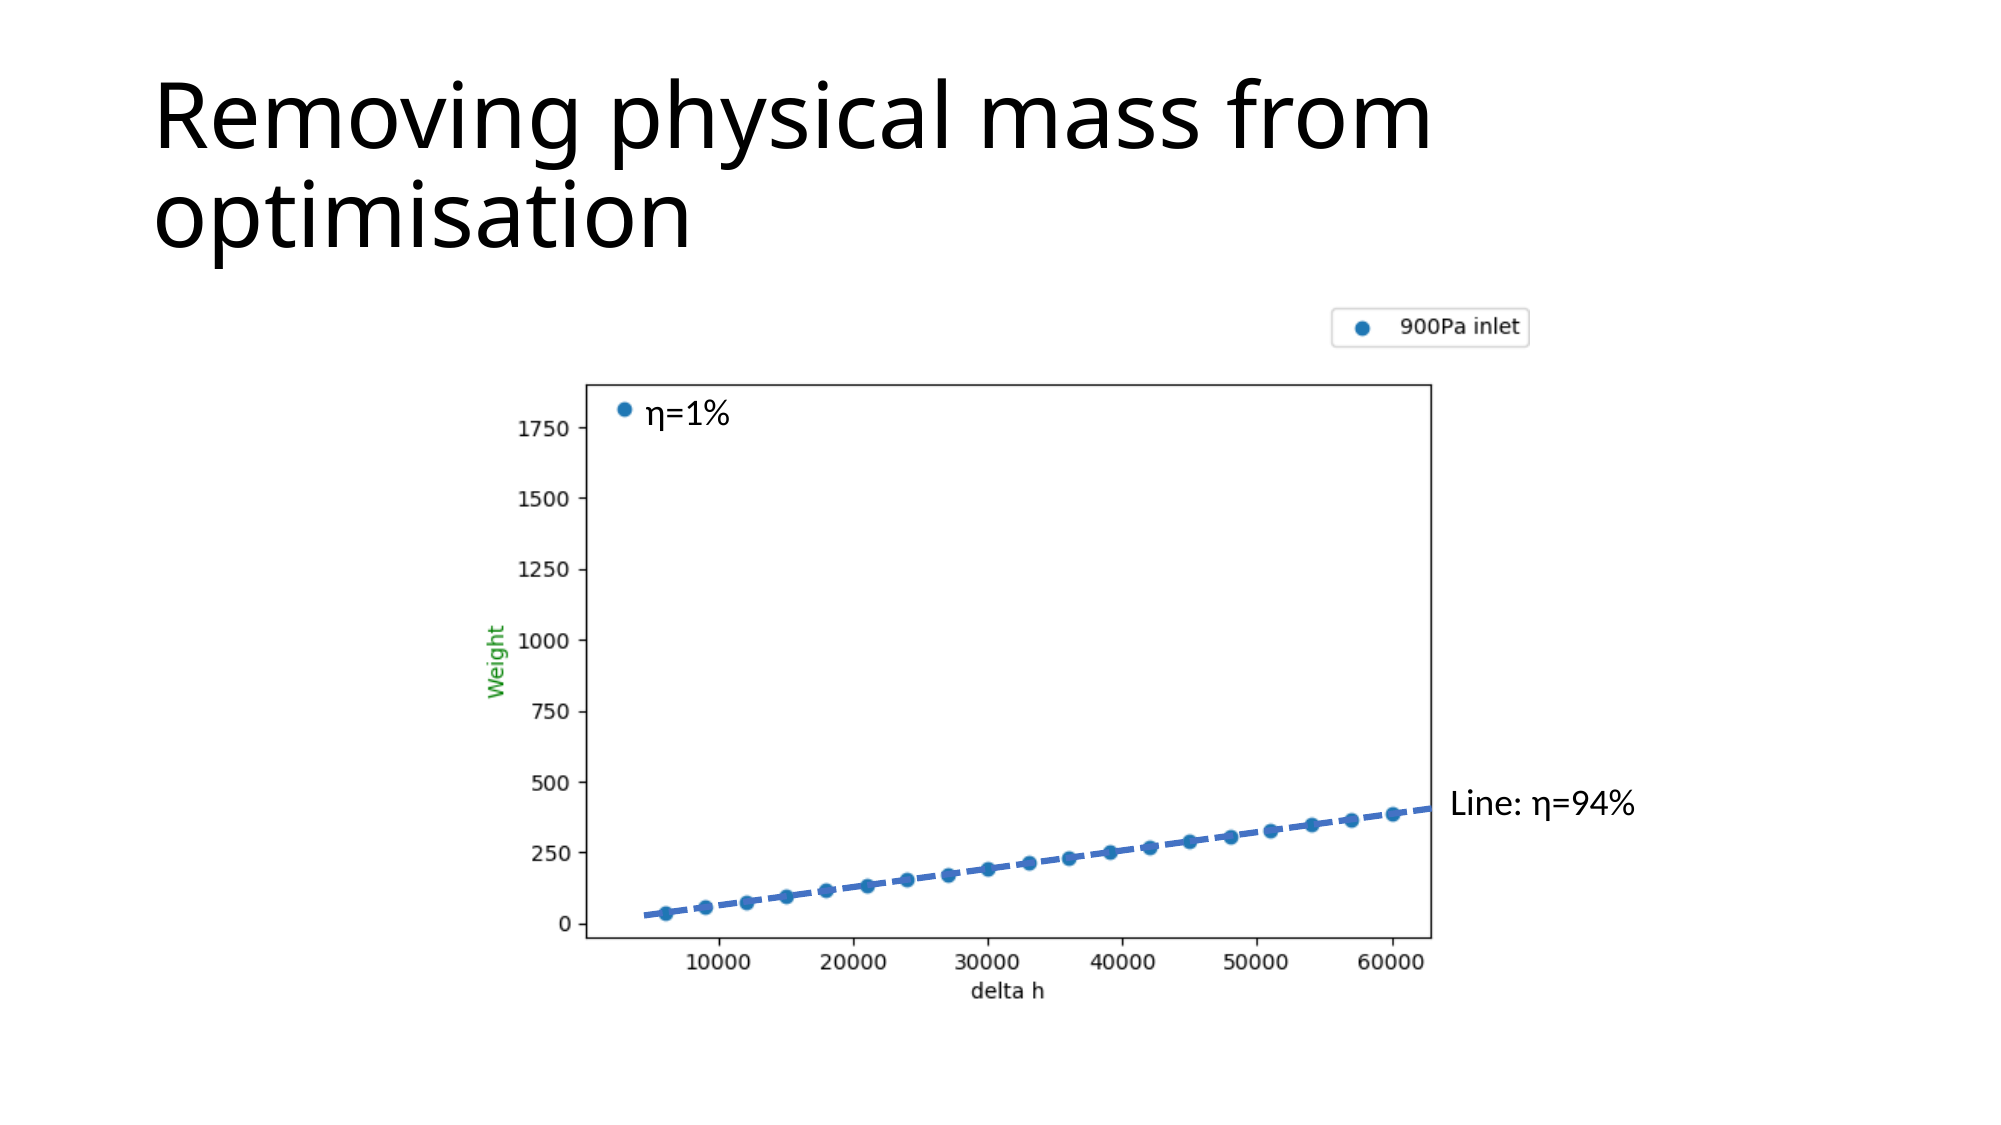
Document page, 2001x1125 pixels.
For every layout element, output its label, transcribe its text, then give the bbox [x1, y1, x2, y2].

text_box Line: η=94% [1530, 770, 1747, 830]
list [470, 299, 1530, 1014]
title Removing physical mass from optimisation [137, 59, 1863, 278]
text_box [643, 807, 1436, 916]
